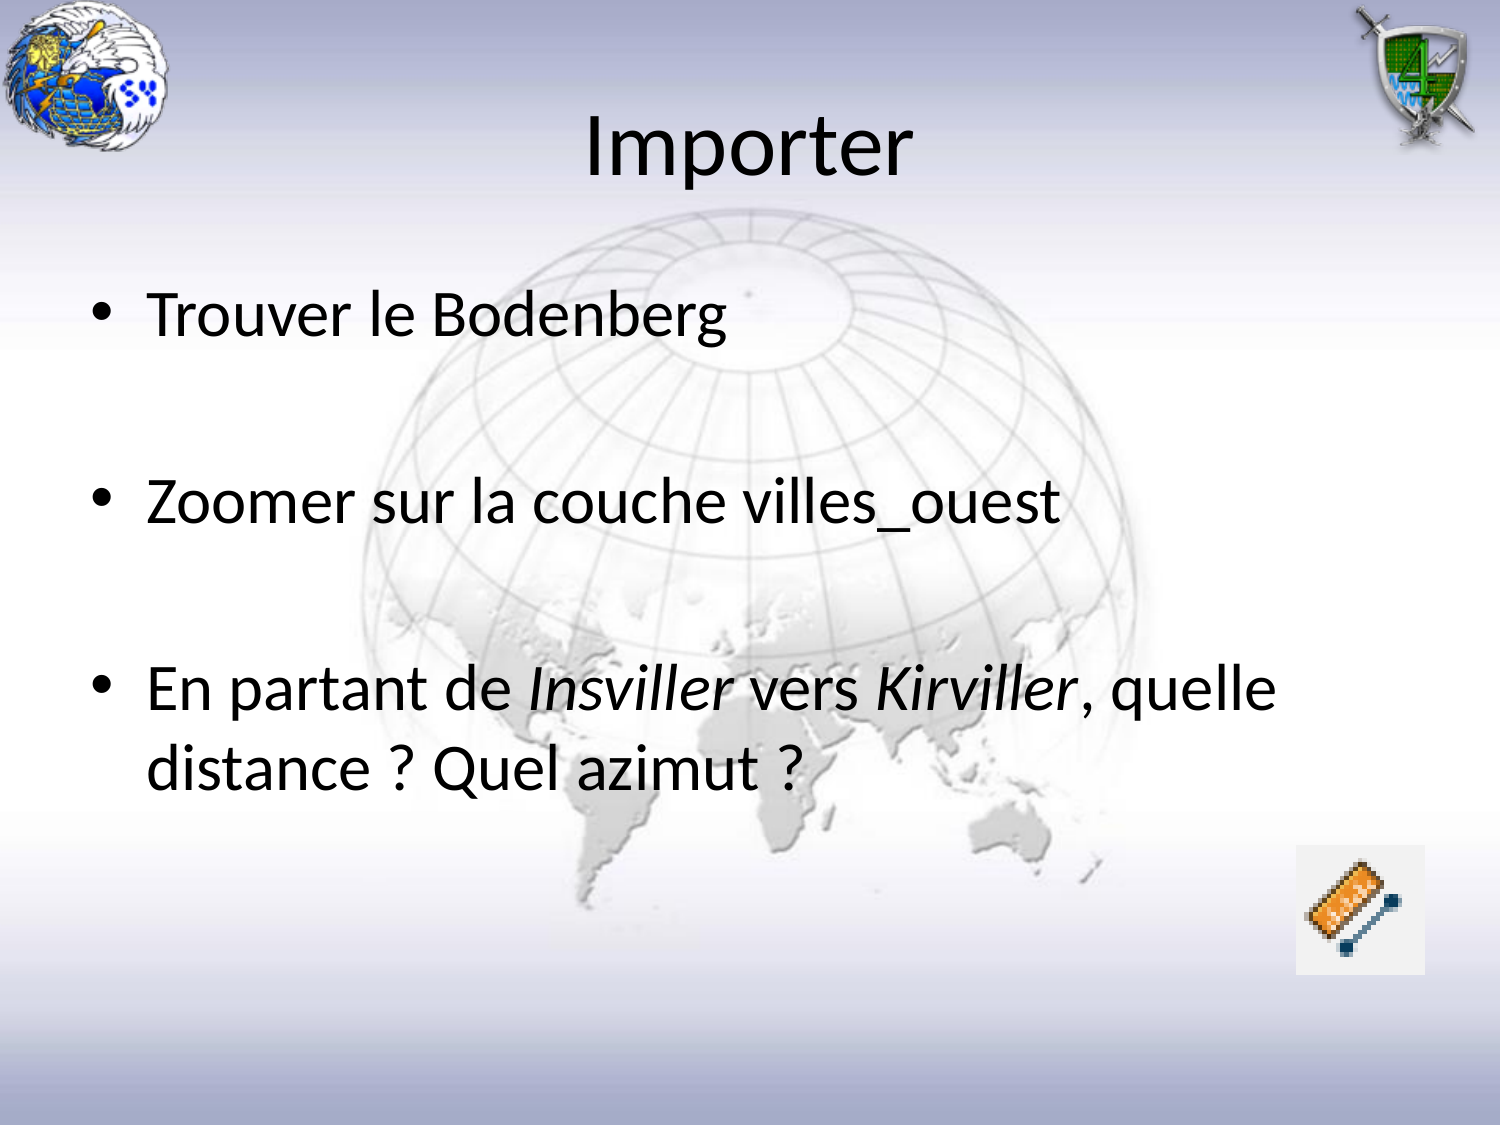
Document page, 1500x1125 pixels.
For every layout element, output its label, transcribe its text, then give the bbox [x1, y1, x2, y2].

text_box Trouver le Bodenberg Zoomer sur la couche villes_ouest En partant de Insviller vers Kirviller, quelle distance ? Quel azimut ? [74, 262, 1425, 1005]
title Importer [75, 45, 1425, 233]
picture [0, 0, 1500, 1125]
